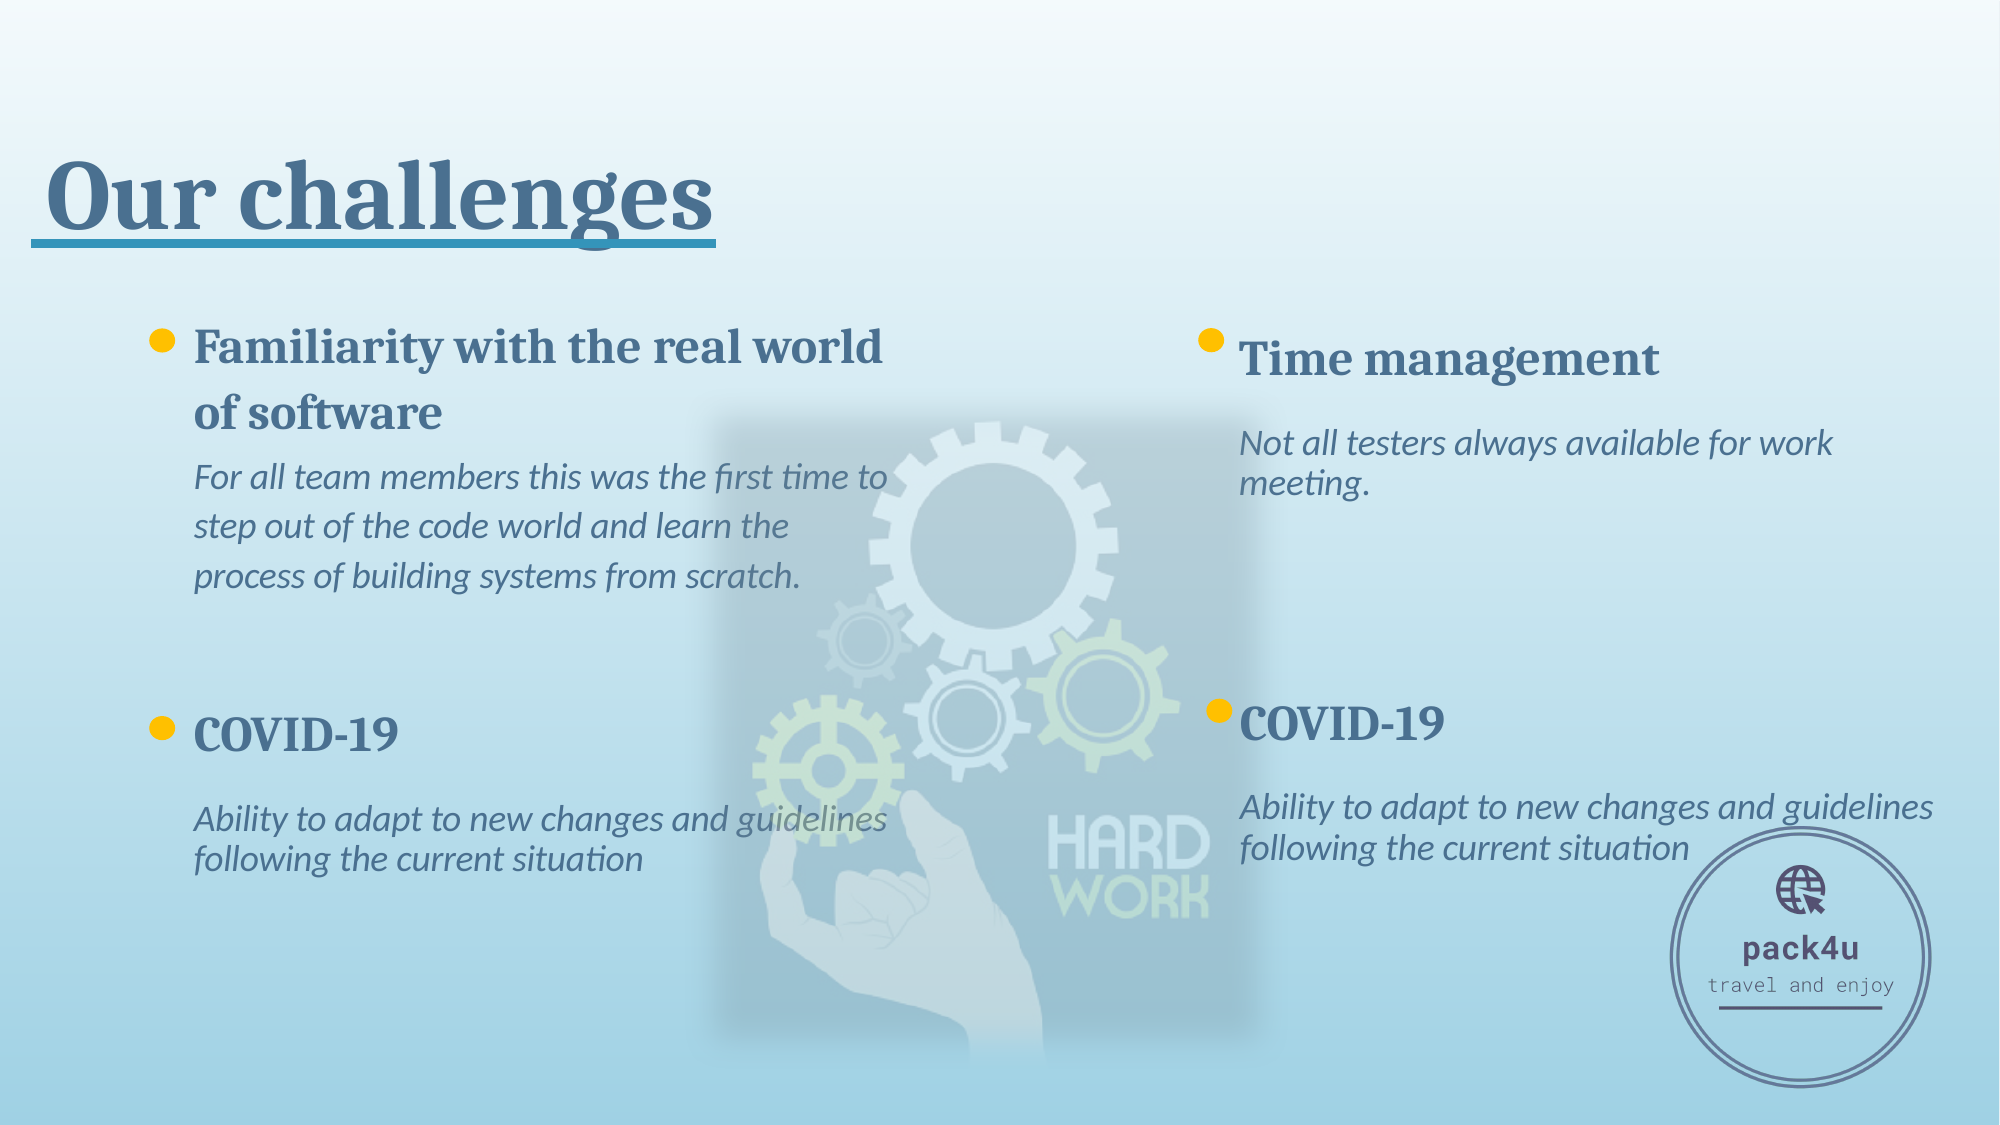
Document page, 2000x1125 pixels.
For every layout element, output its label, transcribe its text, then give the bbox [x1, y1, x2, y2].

text_box Time management Not all testers always available for work meeting. [1224, 299, 1950, 571]
text_box COVID-19 Ability to adapt to new changes and guidelines following the current situation [1292, 676, 1964, 912]
picture [680, 383, 1292, 1073]
title Our challenges [31, 42, 776, 257]
text_box COVID-19 Ability to adapt to new changes and guidelines following the current situation [178, 687, 680, 923]
text_box [147, 326, 177, 355]
picture [1637, 793, 1964, 1121]
text_box Familiarity with the real world of software For all team members this was the first time to step out of the code world and learn the process of building systems from scratch. [178, 299, 918, 614]
text_box [147, 714, 177, 742]
text_box [1196, 326, 1226, 354]
